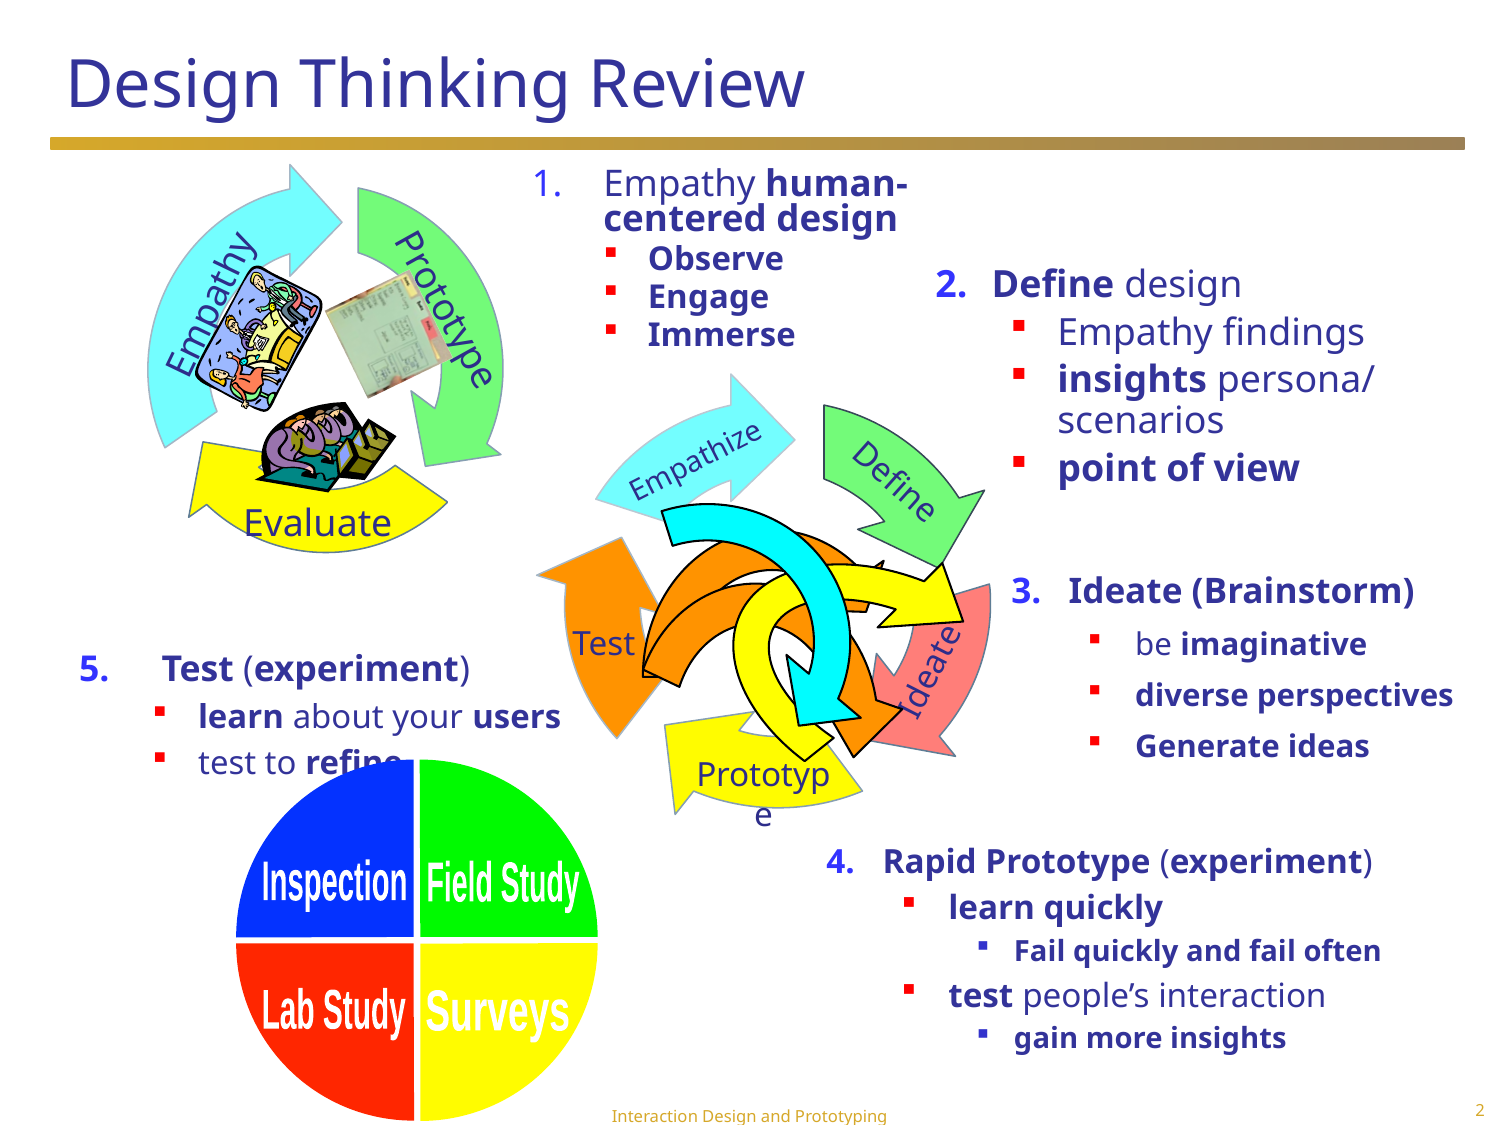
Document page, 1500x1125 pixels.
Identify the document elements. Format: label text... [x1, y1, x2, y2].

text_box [512, 373, 991, 815]
text_box Ideate (Brainstorm) be imaginative diverse perspectives Generate ideas [996, 552, 1491, 776]
text_box Test (experiment) learn about your users test to refine [64, 638, 507, 802]
text_box Rapid Prototype (experiment) learn quickly Fail quickly and fail often test people’s interaction gain more insights [811, 832, 1414, 1079]
text_box Define design Empathy findings insights persona/ scenarios point of view [920, 257, 1404, 489]
slide_number 2 [1162, 1081, 1500, 1125]
title Design Thinking Review [50, 24, 1463, 138]
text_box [115, 142, 504, 553]
list Empathy human-centered design Observe Engage Immerse [516, 160, 946, 372]
footer Interaction Design and Prototyping [601, 1085, 1004, 1125]
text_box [235, 759, 598, 1122]
